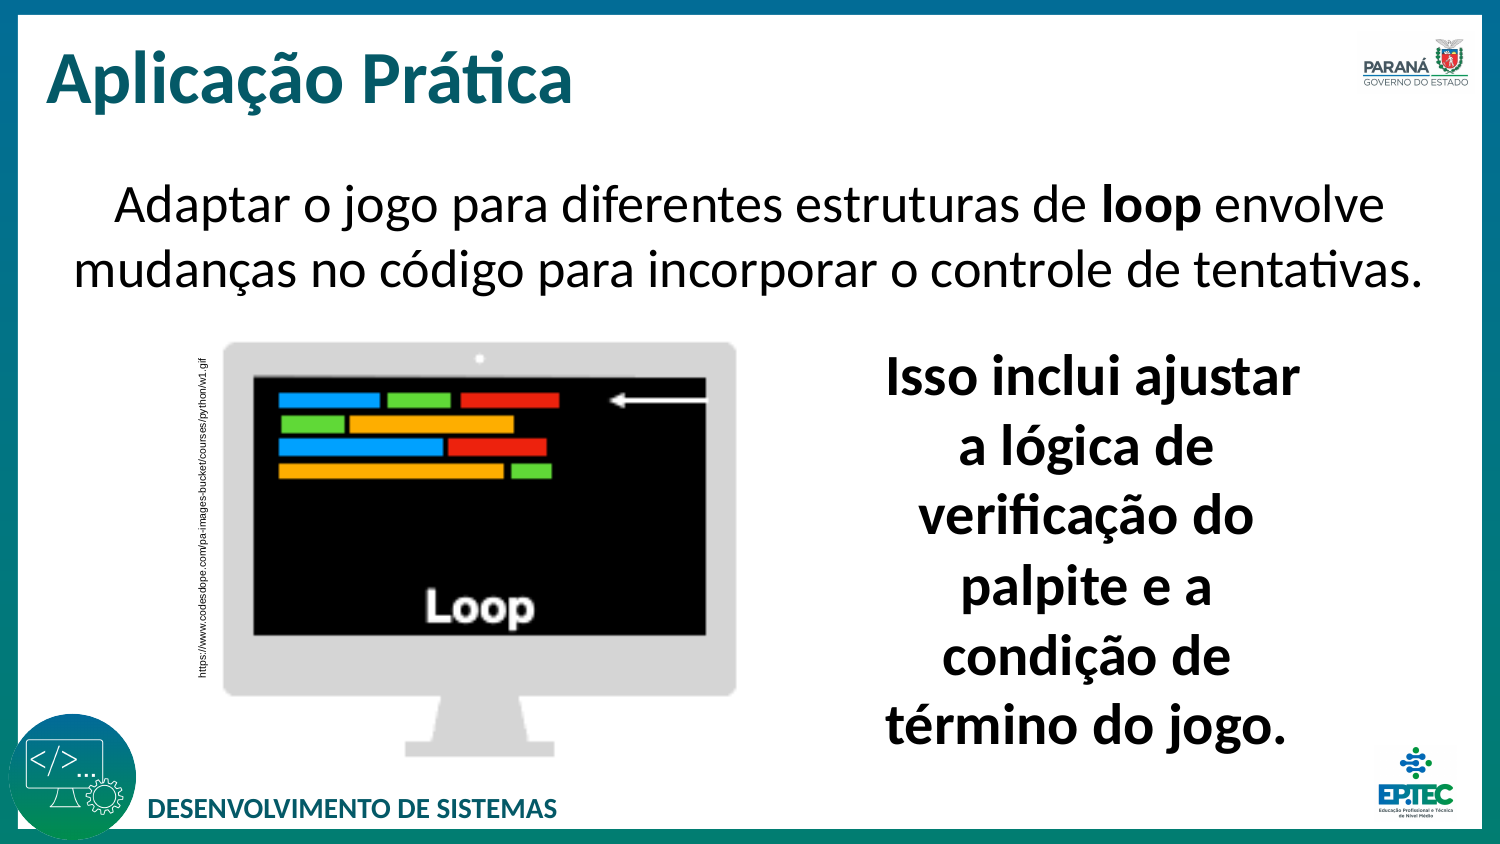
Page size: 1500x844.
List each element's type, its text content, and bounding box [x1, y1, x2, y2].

text_box [17, 14, 1482, 829]
text_box Aplicação Prática [31, 20, 1205, 126]
picture [1374, 745, 1457, 822]
text_box https://www.codesdope.com/pa-images-bucket/courses/python/w1.gif [189, 201, 215, 694]
picture [8, 713, 137, 841]
picture [1356, 30, 1475, 94]
picture [1482, 273, 1500, 277]
text_box Adaptar o jogo para diferentes estruturas de loop envolve mudanças no código para incorporar o controle de tentativas. [43, 153, 1457, 625]
text_box Isso inclui ajustar a lógica de verificação do palpite e a condição de término do jogo. [840, 321, 1333, 772]
picture [0, 273, 17, 277]
text_box DESENVOLVIMENTO DE SISTEMAS [141, 783, 644, 830]
picture [219, 338, 742, 760]
